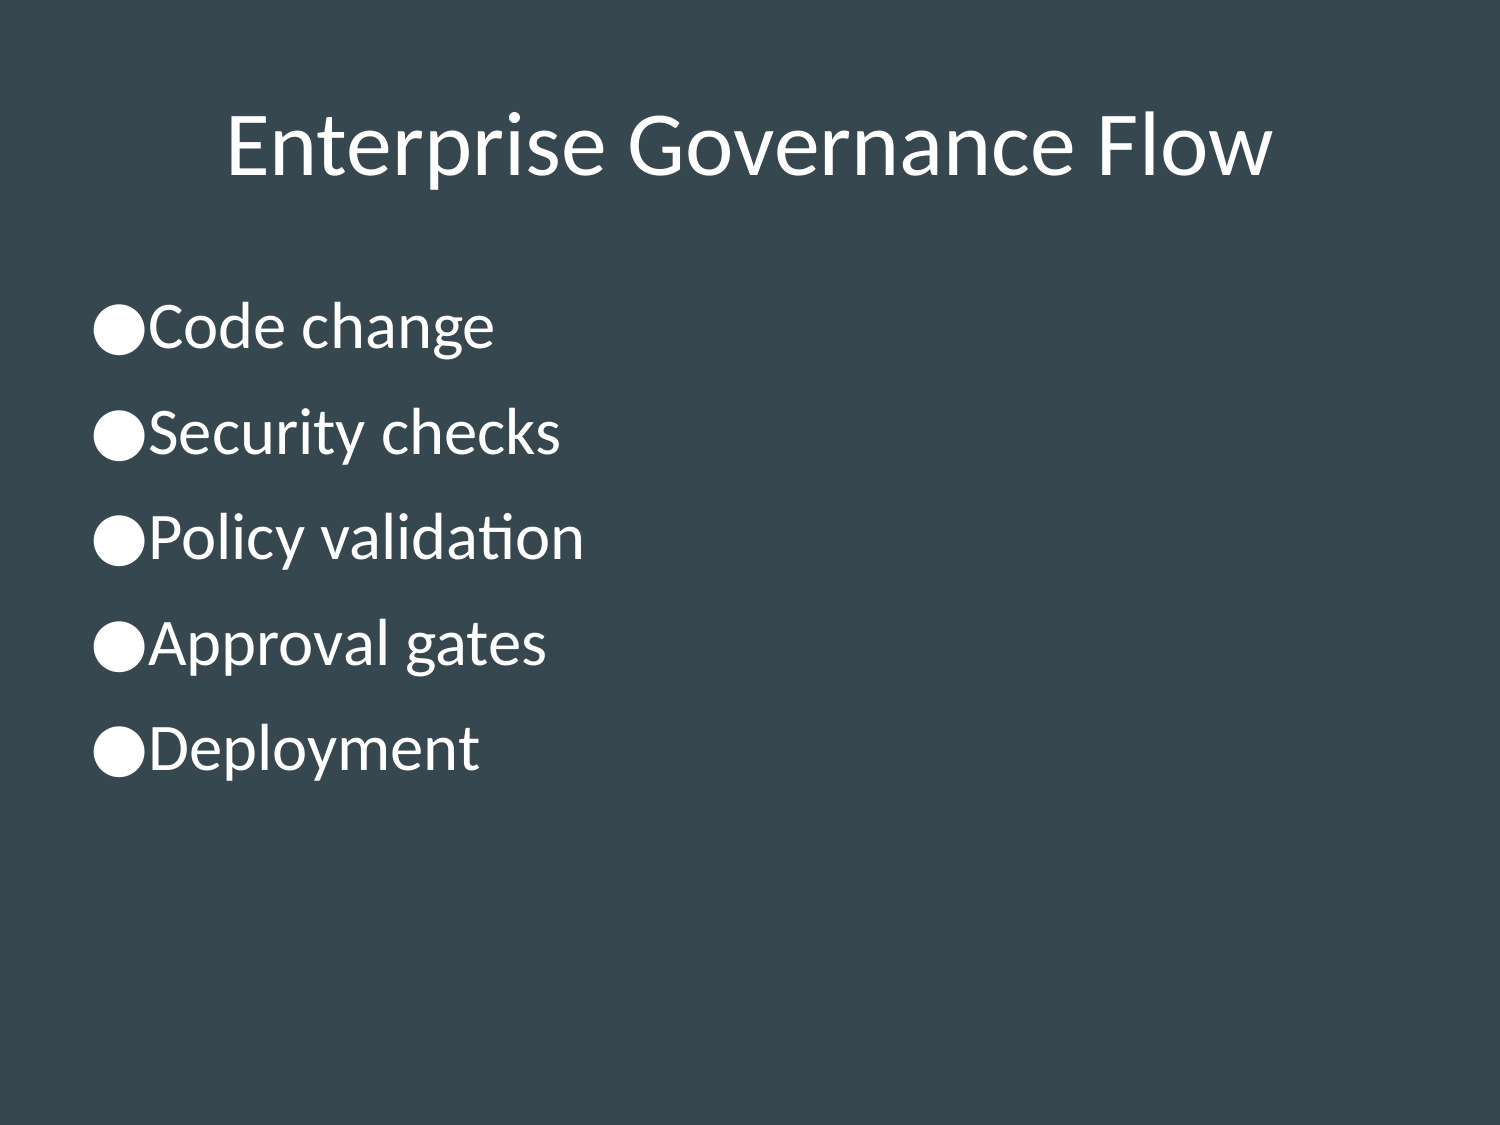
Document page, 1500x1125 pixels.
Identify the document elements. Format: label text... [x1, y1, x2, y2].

list Code change Security checks Policy validation Approval gates Deployment [75, 262, 1425, 1005]
title Enterprise Governance Flow [75, 45, 1425, 233]
